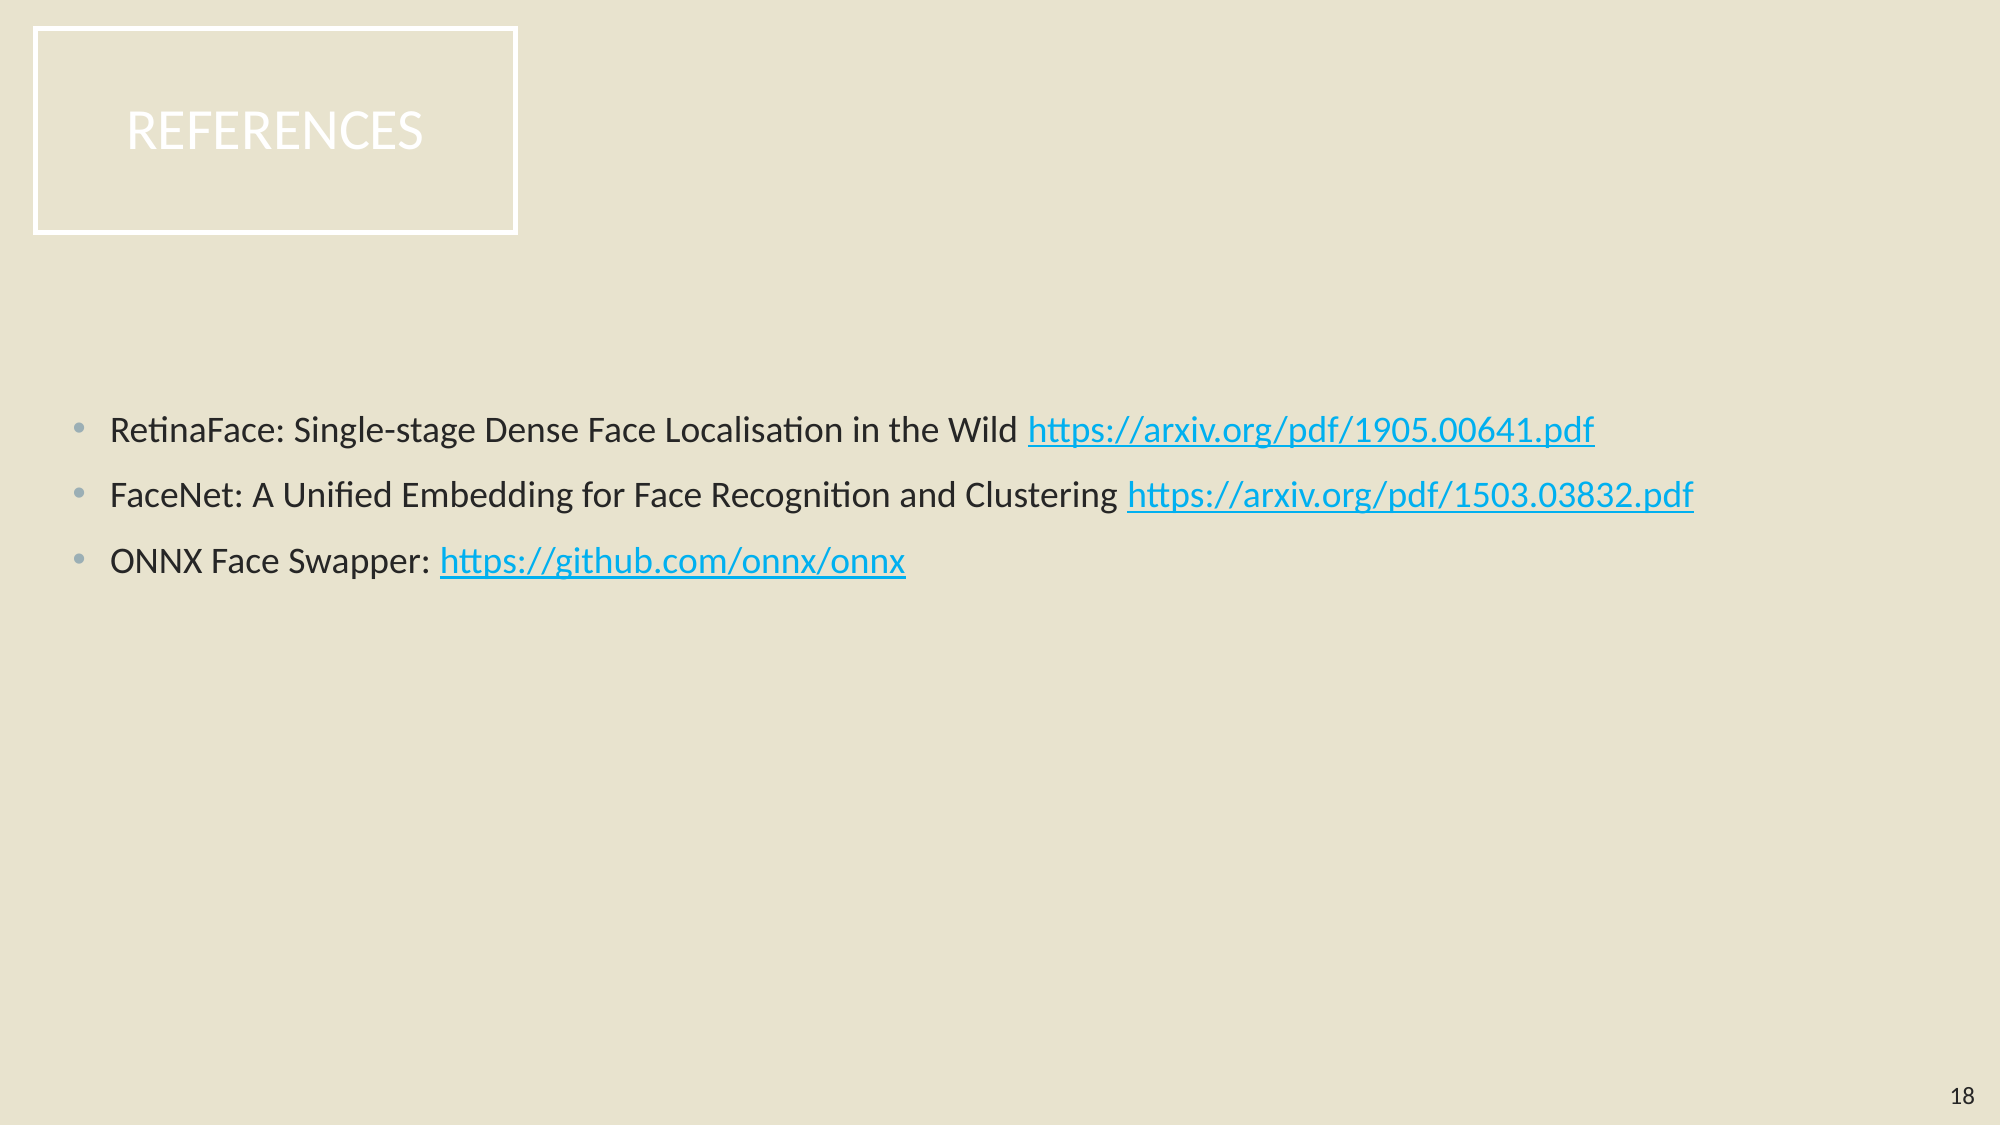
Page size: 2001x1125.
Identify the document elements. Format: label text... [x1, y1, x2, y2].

text_box REFERENCES [35, 28, 516, 233]
text_box 18 [1934, 1064, 2000, 1125]
list RetinaFace: Single-stage Dense Face Localisation in the Wild https://arxiv.org/pdf/1905.00641.pdf FaceNet: A Unified Embedding for Face Recognition and Clustering https://arxiv.org/pdf/1503.03832.pdf ONNX Face Swapper: https://github.com/onnx/onnx [57, 397, 1816, 906]
